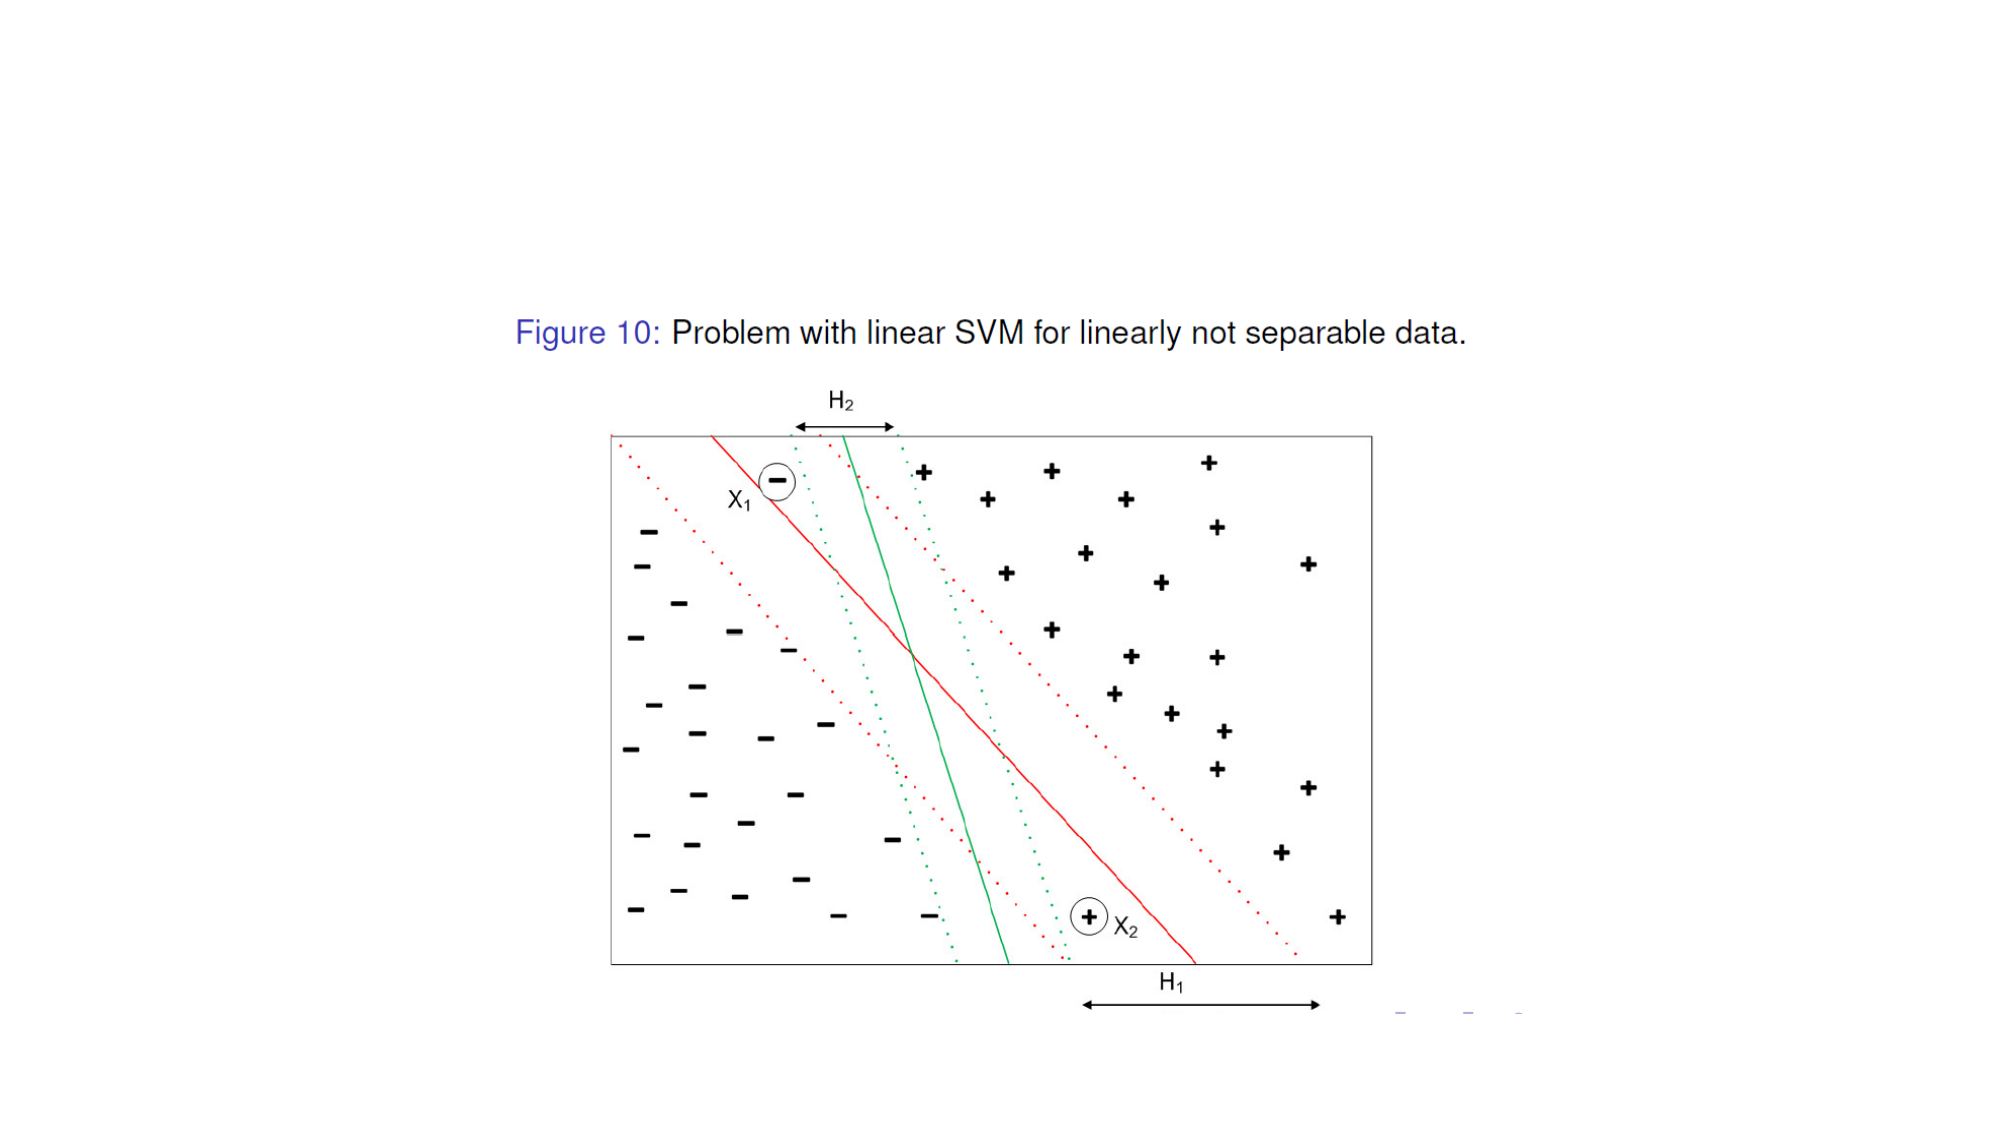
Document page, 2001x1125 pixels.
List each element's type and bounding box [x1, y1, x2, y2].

list [468, 299, 1532, 1014]
